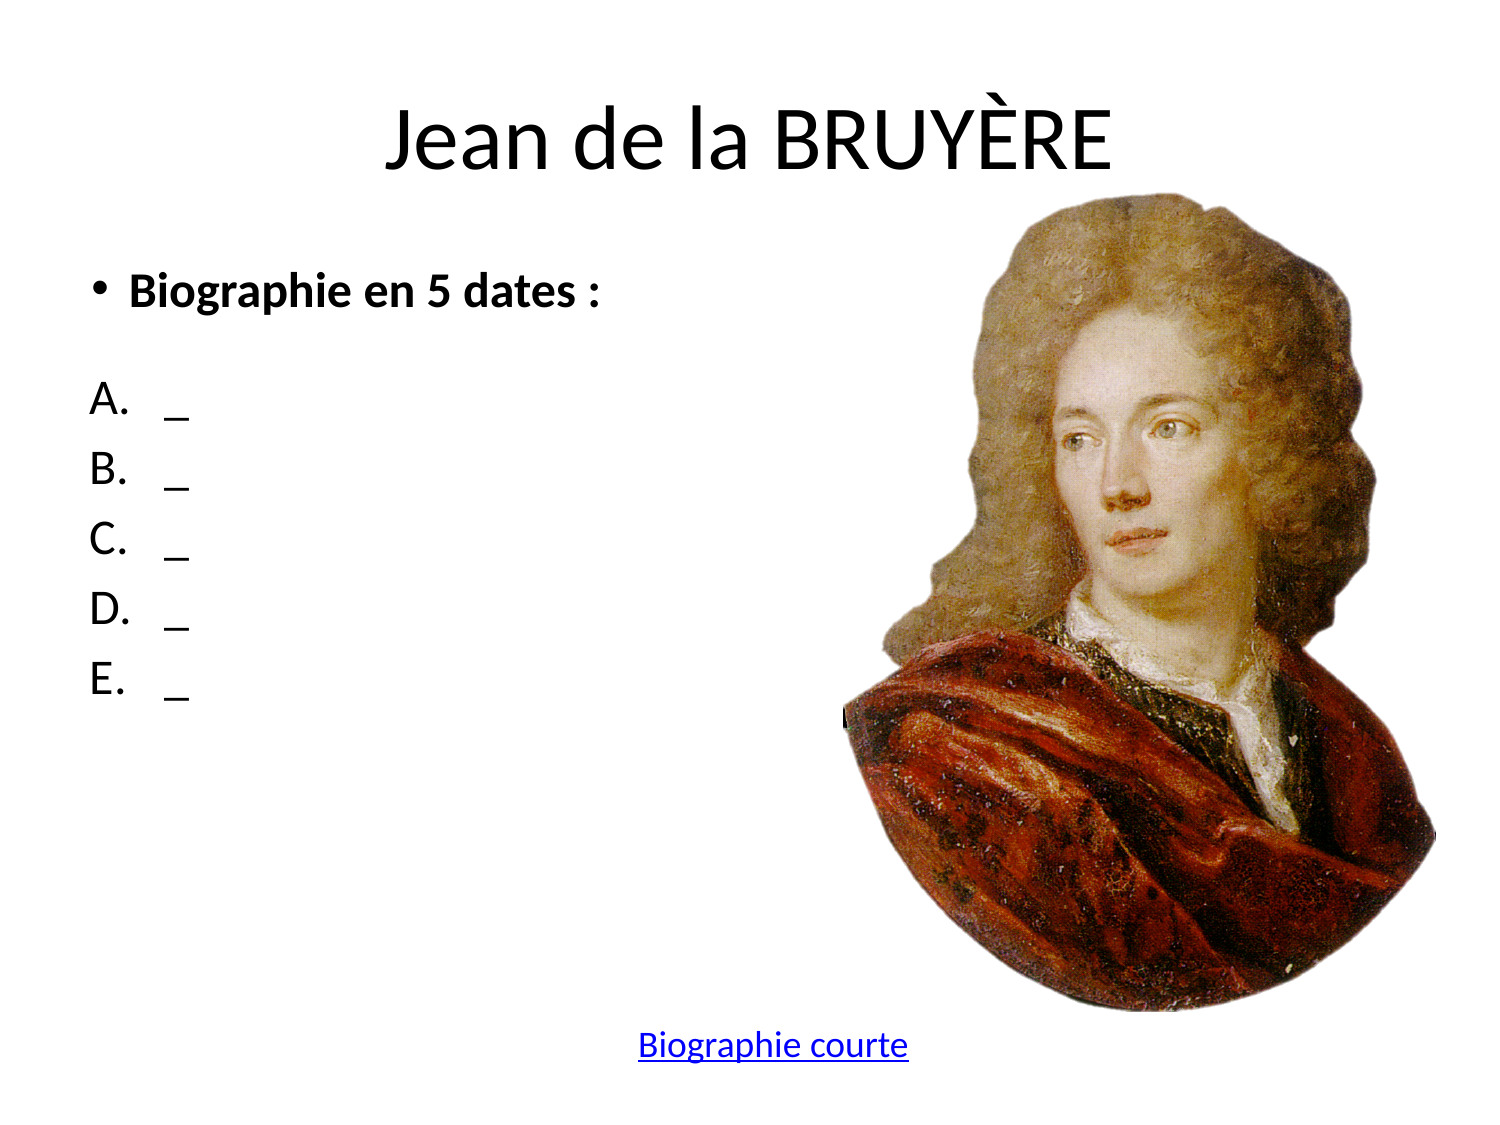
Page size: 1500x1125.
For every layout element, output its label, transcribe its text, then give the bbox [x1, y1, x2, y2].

title Jean de la BRUYÈRE [75, 45, 1425, 220]
list _ _ _ _ _ [75, 356, 798, 1005]
list Biographie en 5 dates : [76, 219, 740, 325]
picture [843, 191, 1436, 1012]
text_box Biographie courte [442, 1012, 1105, 1073]
